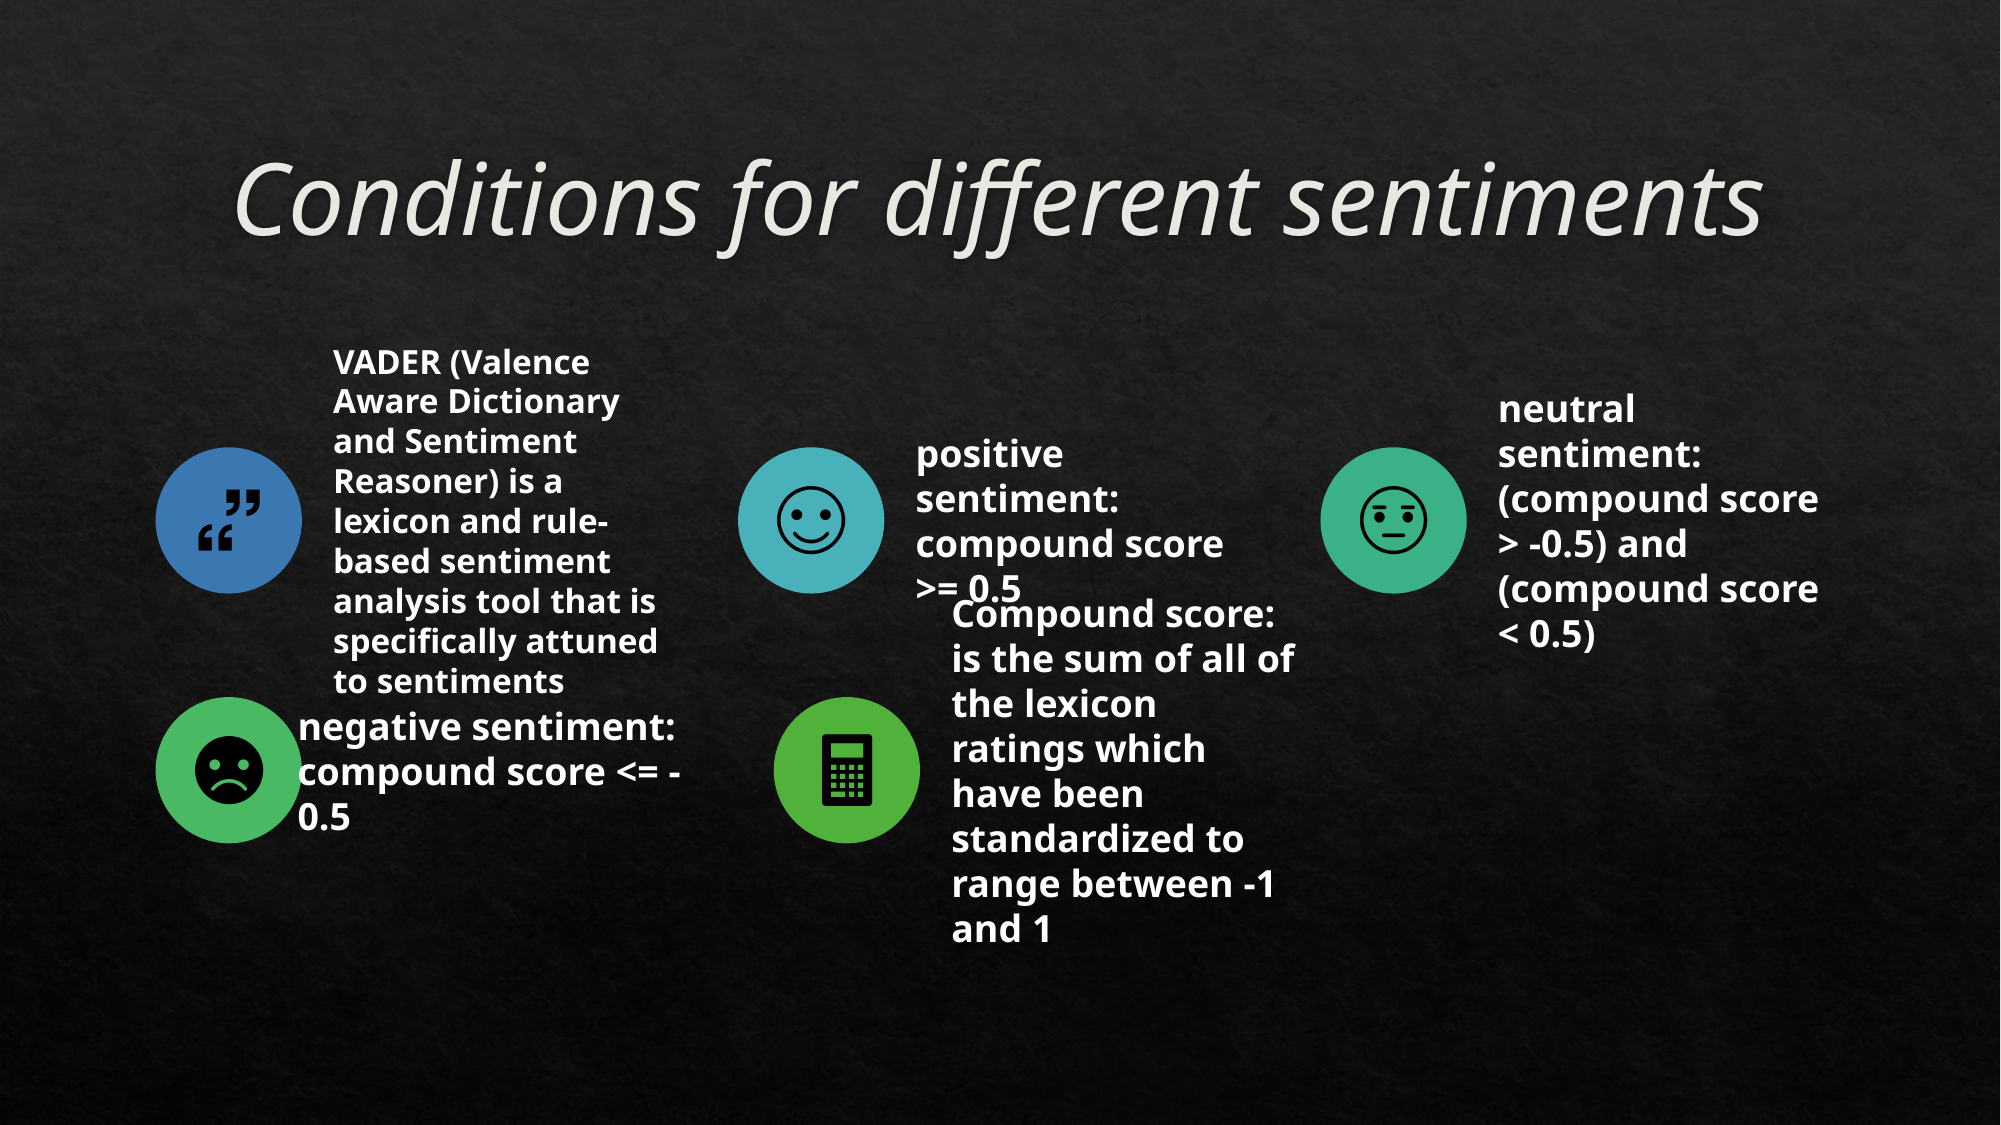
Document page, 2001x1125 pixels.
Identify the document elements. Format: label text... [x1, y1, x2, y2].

title Conditions for different sentiments [149, 99, 1849, 307]
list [149, 340, 1849, 951]
